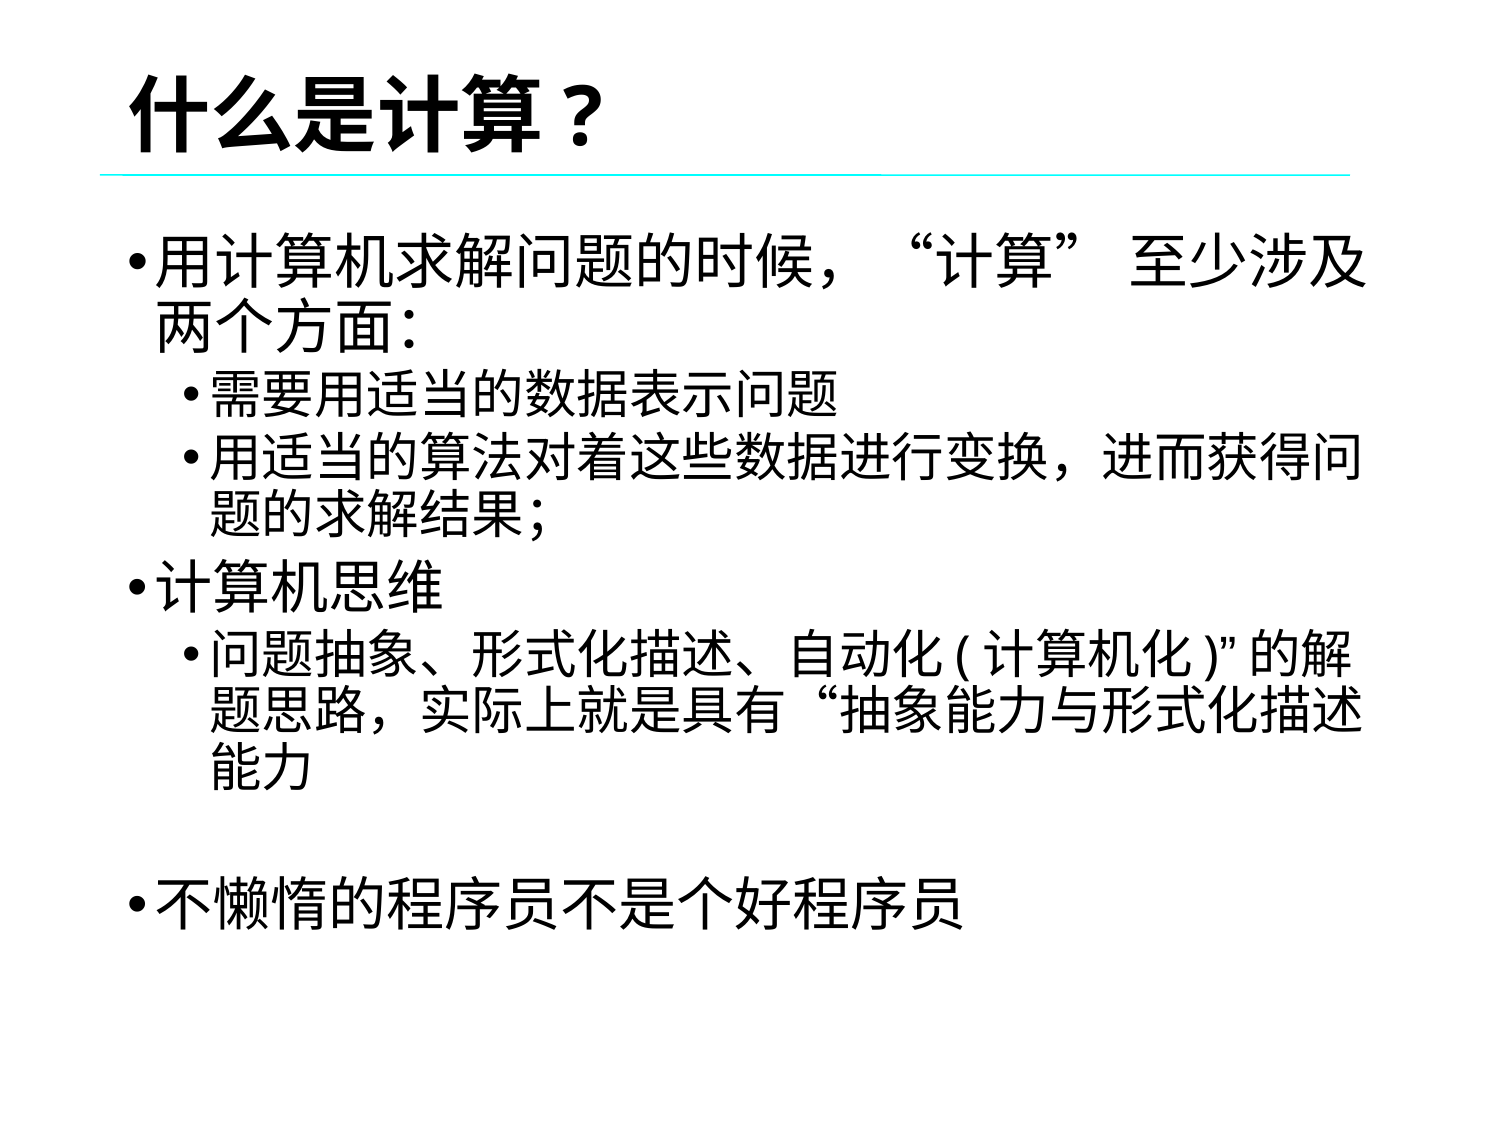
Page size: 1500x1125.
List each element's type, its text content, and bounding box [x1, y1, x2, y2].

text_box 什么是计算? [112, 49, 1388, 188]
text_box 用计算机求解问题的时候，“计算” 至少涉及两个方面： 需要用适当的数据表示问题 用适当的算法对着这些数据进行变换，进而获得问题的求解结果； 计算机思维 问题抽象、形式化描述、自动化(计算机化)”的解题思路，实际上就是具有“抽象能力与形式化描述能力 不懒惰的程序员不是个好程序员 [112, 224, 1388, 950]
